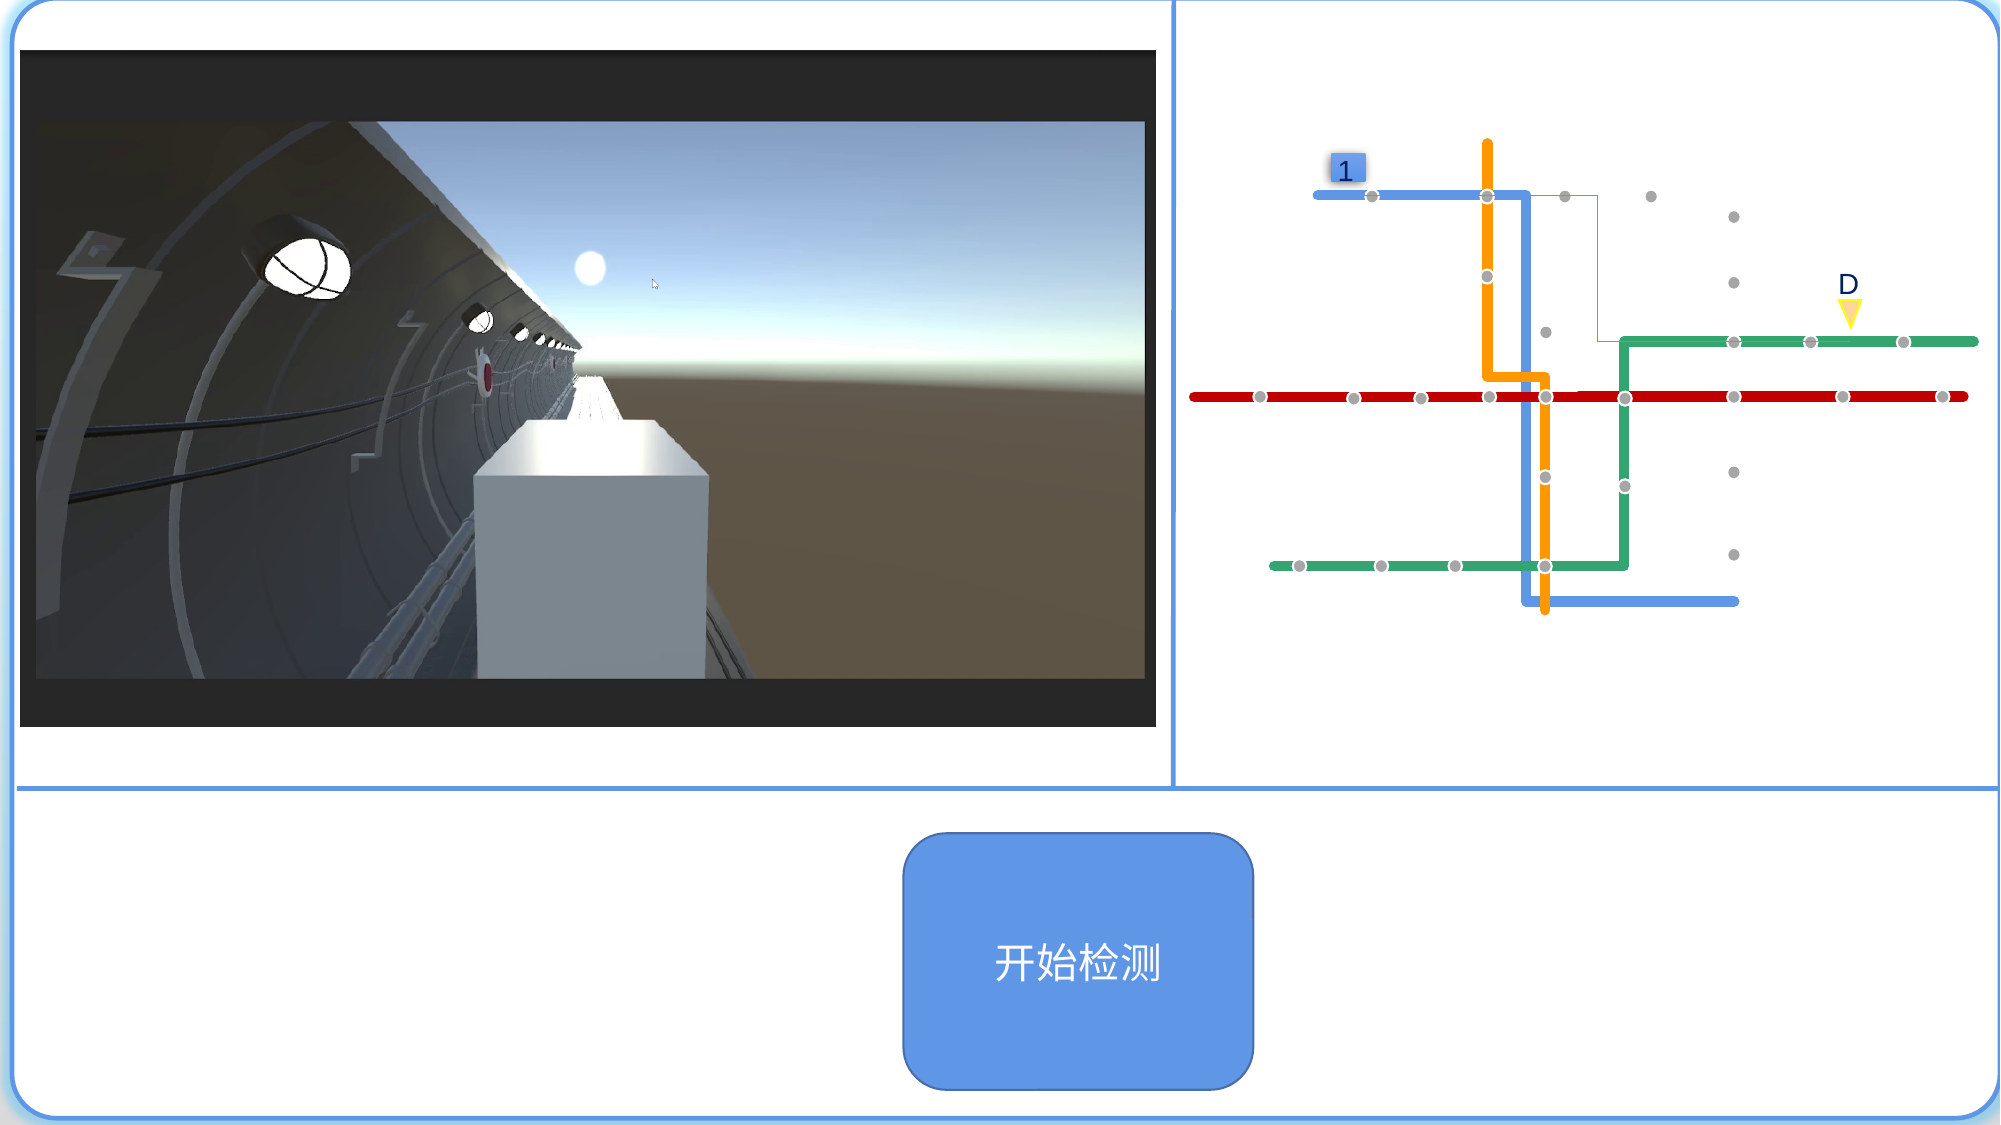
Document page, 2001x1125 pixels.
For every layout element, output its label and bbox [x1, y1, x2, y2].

text_box [1194, 143, 1974, 611]
text_box [12, 0, 2000, 1119]
text_box [19, 49, 1157, 728]
